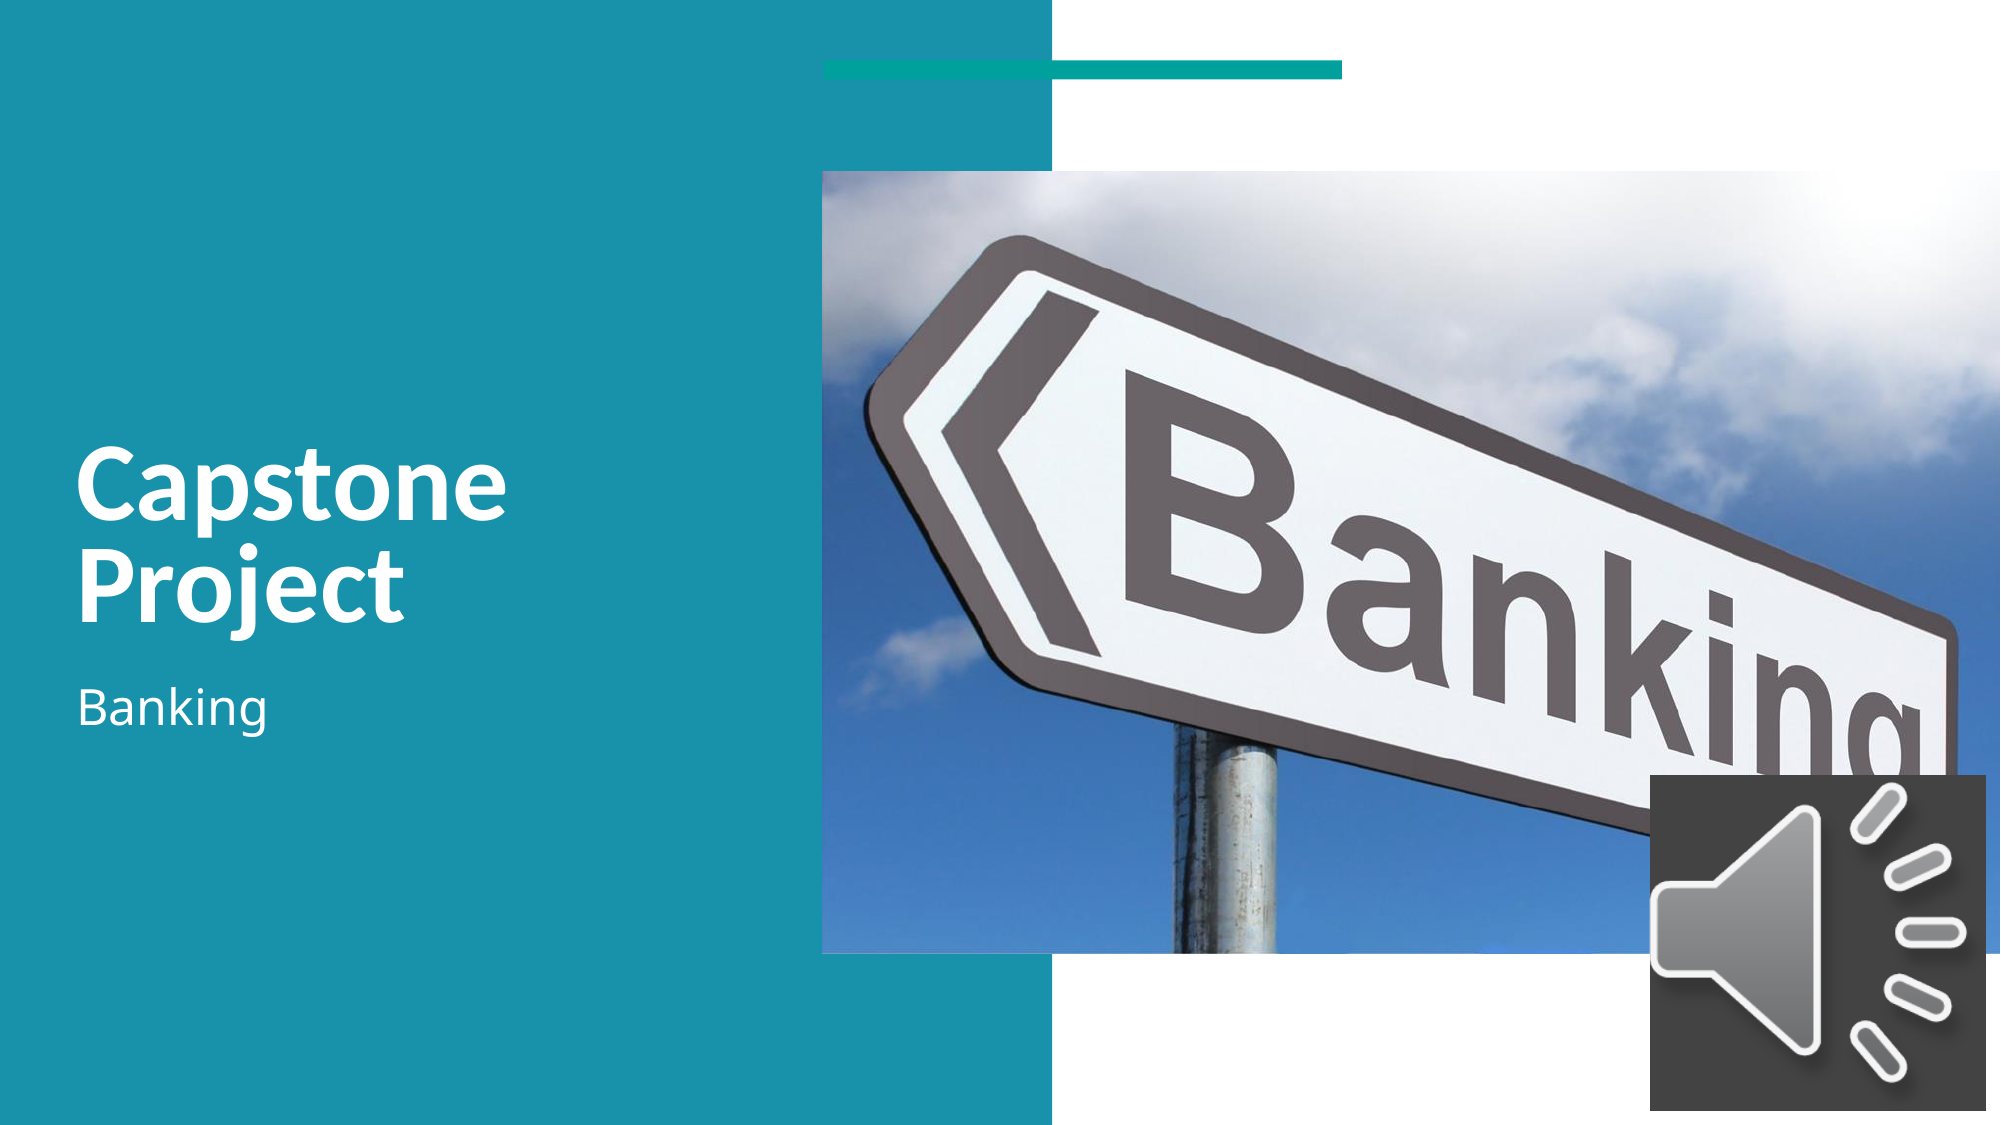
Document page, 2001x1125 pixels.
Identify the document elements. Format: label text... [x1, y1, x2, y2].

subtitle Banking [60, 669, 786, 830]
title Capstone Project [60, 291, 786, 650]
picture [822, 171, 2000, 1112]
